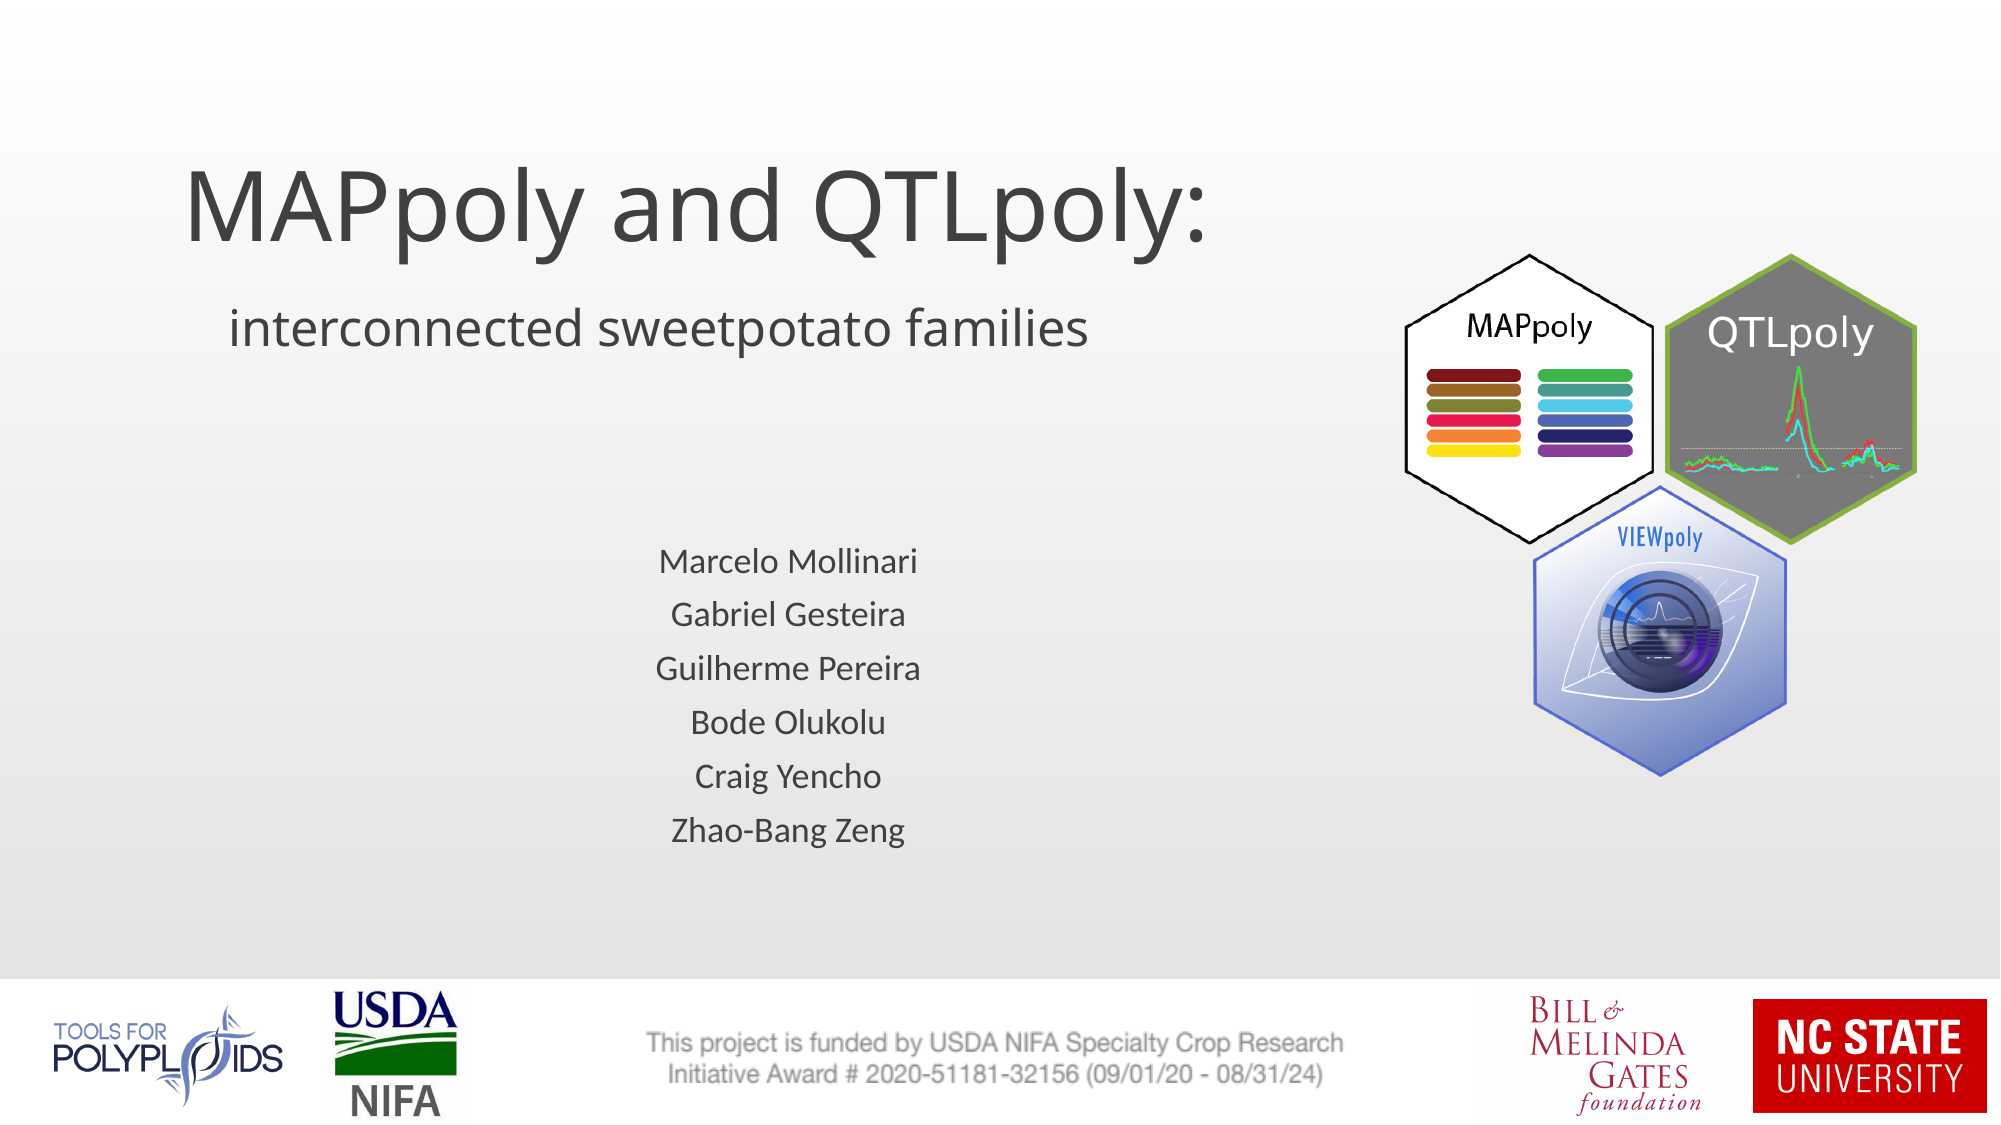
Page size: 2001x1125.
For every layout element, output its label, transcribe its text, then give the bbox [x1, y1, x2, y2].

picture [1477, 987, 1987, 1125]
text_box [1404, 253, 1917, 777]
picture [13, 977, 469, 1125]
title MAPpoly and QTLpoly: interconnected sweetpotato families [159, 149, 1234, 415]
subtitle Marcelo Mollinari Gabriel Gesteira Guilherme Pereira Bode Olukolu Craig Yencho Zhao-Bang Zeng [473, 534, 1104, 862]
